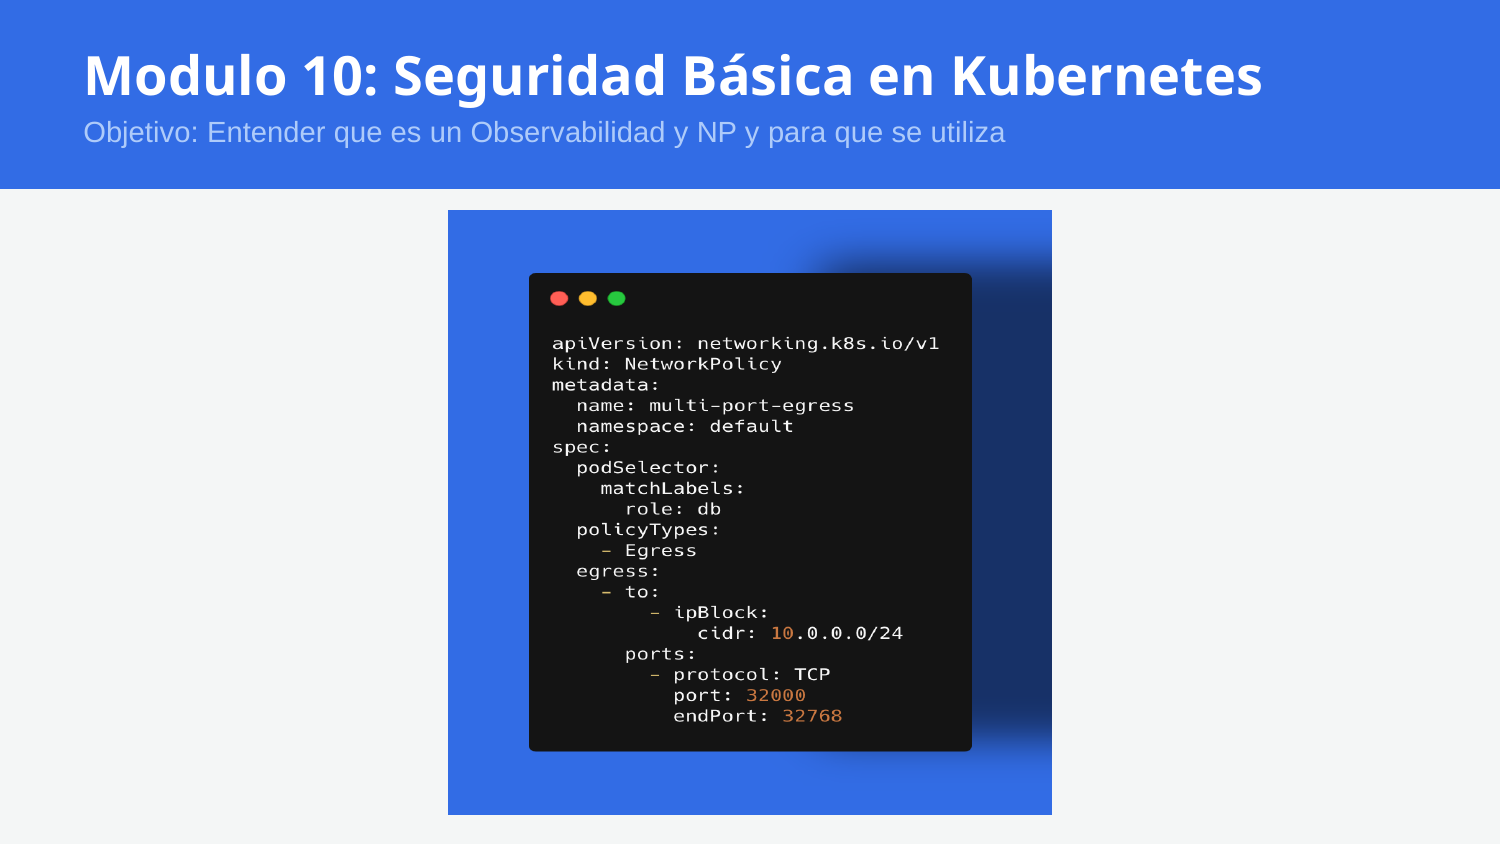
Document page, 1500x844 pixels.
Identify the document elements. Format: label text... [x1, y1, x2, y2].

text_box Objetivo: Entender que es un Observabilidad y NP y para que se utiliza [83, 112, 1444, 148]
text_box Modulo 10: Seguridad Básica en Kubernetes [83, 41, 1444, 103]
text_box [0, 0, 1500, 189]
picture [448, 209, 1052, 815]
